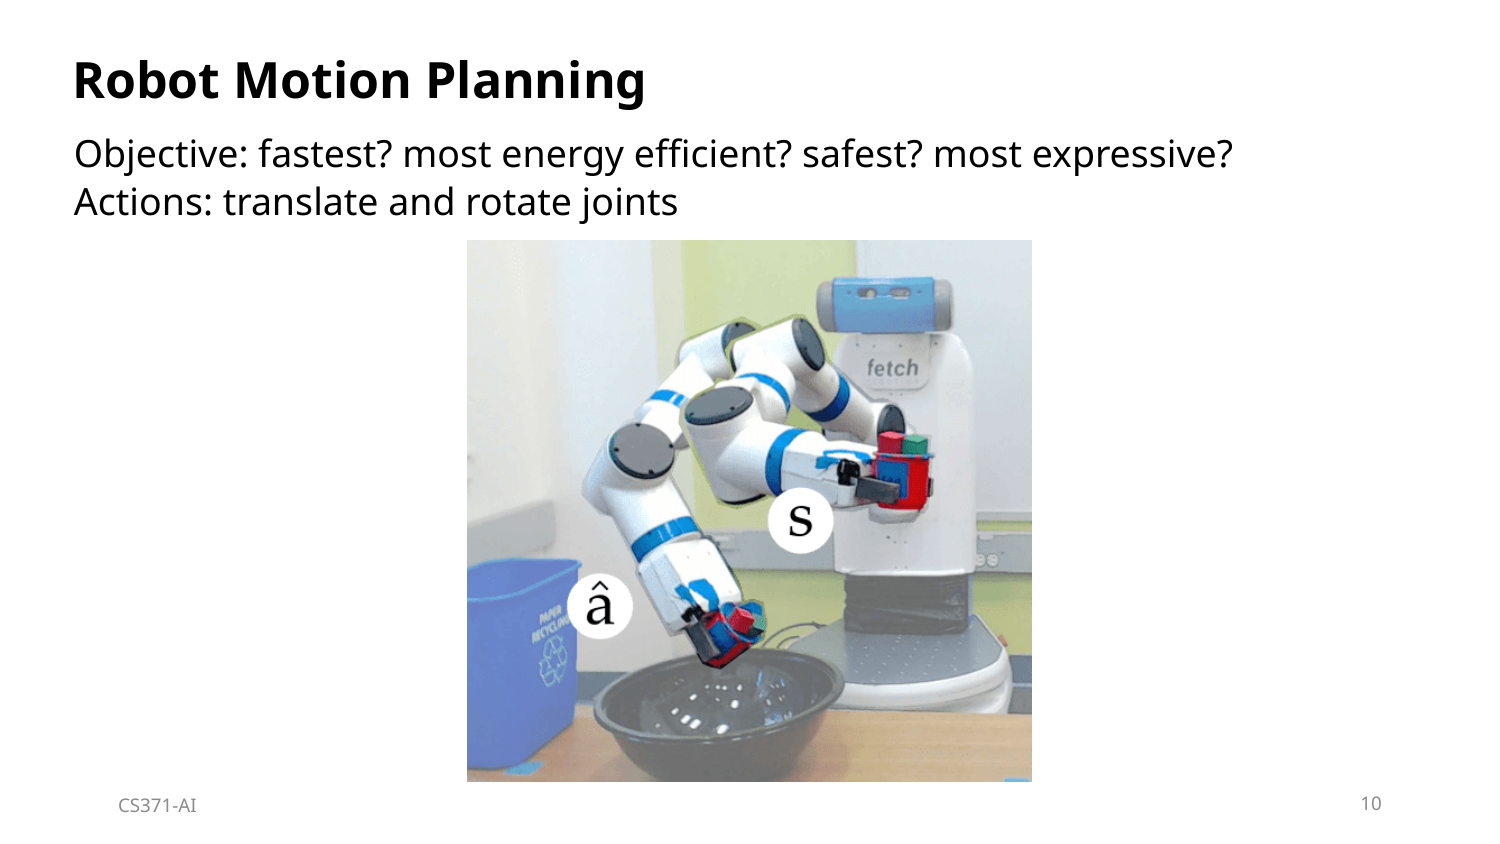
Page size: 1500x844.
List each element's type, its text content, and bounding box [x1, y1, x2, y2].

text_box Robot Motion Planning [57, 47, 1351, 149]
picture [467, 240, 1032, 783]
slide_number CS371-AI [103, 782, 441, 827]
text_box Objective: fastest? most energy efficient? safest? most expressive? Actions: translate and rotate joints [57, 149, 1351, 231]
slide_number 10 [1059, 782, 1397, 827]
